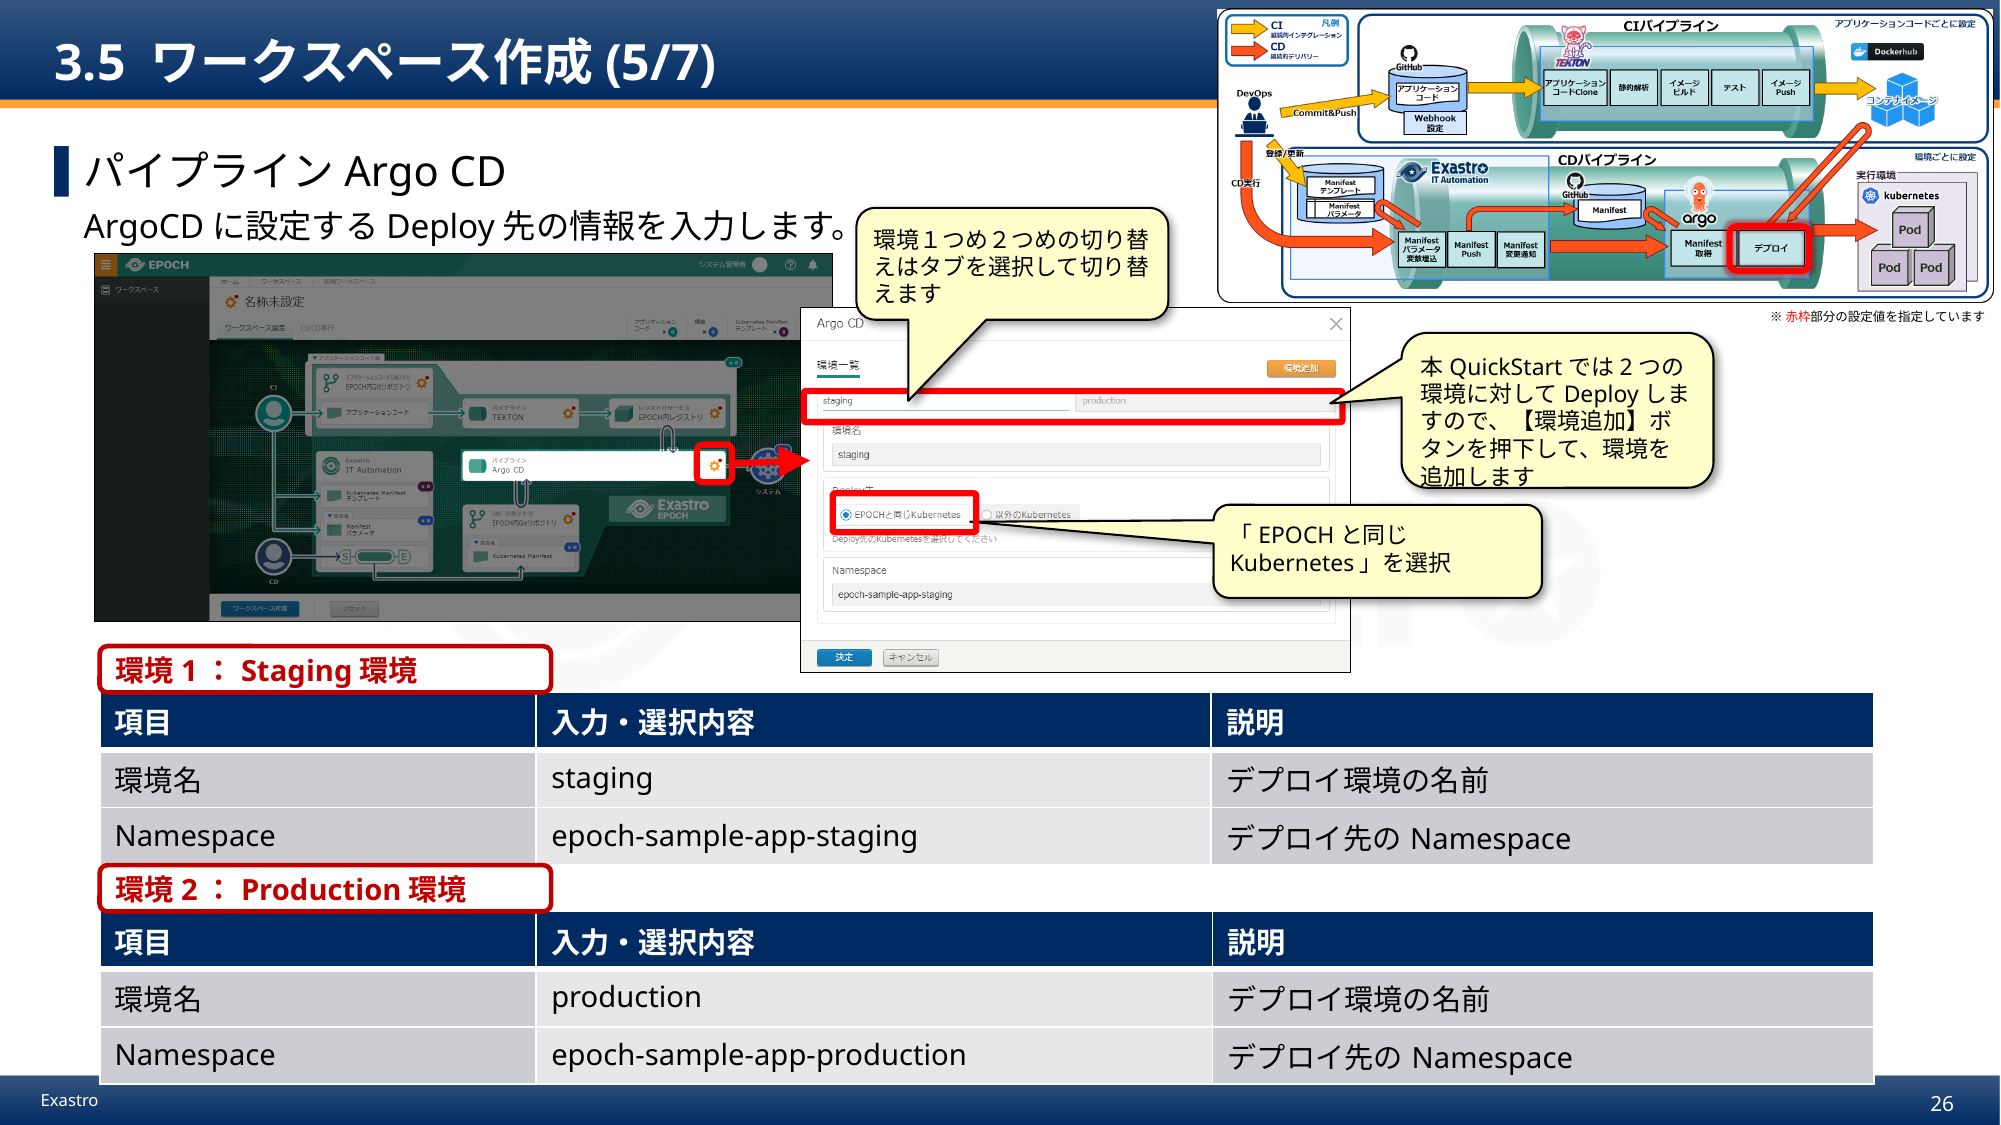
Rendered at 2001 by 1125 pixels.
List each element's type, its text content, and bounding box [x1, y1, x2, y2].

text_box ※赤枠部分の設定値を指定しています [1961, 301, 2000, 331]
table_cell デプロイ先のNamespace [1212, 808, 1873, 864]
table_cell 環境名 [101, 753, 535, 807]
table_header 説明 [1213, 912, 1873, 966]
table_cell Namespace [101, 808, 535, 864]
table_header 項目 [101, 693, 535, 747]
text_box 「EPOCHと同じKubernetes」を選択 [1357, 504, 1542, 598]
picture [0, 0, 2000, 1125]
table_header 入力・選択内容 [537, 912, 1212, 966]
table_cell epoch-sample-app-staging [537, 808, 1210, 864]
table_cell epoch-sample-app-production [537, 1028, 1212, 1083]
table_cell デプロイ先のNamespace [1213, 1028, 1873, 1083]
text_box 環境１つめ２つめの切り替えはタブを選択して切り替えます [856, 207, 1169, 306]
text_box 環境1：Staging環境 [99, 646, 552, 693]
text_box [734, 460, 811, 464]
text_box 環境2：Production環境 [99, 865, 552, 912]
text_box 本QuickStartでは2つの環境に対してDeployしますので、【環境追加】ボタンを押下して、環境を追加します [1357, 332, 1714, 488]
table_header 入力・選択内容 [537, 693, 1210, 747]
table_cell デプロイ環境の名前 [1212, 753, 1873, 807]
list パイプラインArgo CD ArgoCDに設定するDeploy先の情報を入力します。 [39, 137, 1211, 362]
table_cell デプロイ環境の名前 [1213, 972, 1873, 1026]
table_cell production [537, 972, 1212, 1026]
table_cell staging [537, 753, 1210, 807]
table_header 説明 [1212, 693, 1873, 747]
title 3.5 ワークスペース作成(5/7) [39, 18, 1211, 96]
table_cell Namespace [101, 1028, 535, 1083]
table_cell 環境名 [101, 972, 535, 1026]
list パイプラインArgo CD ArgoCDに設定するDeploy先の情報を入力します。 [1356, 310, 1961, 362]
table_header 項目 [101, 912, 535, 966]
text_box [94, 253, 833, 622]
